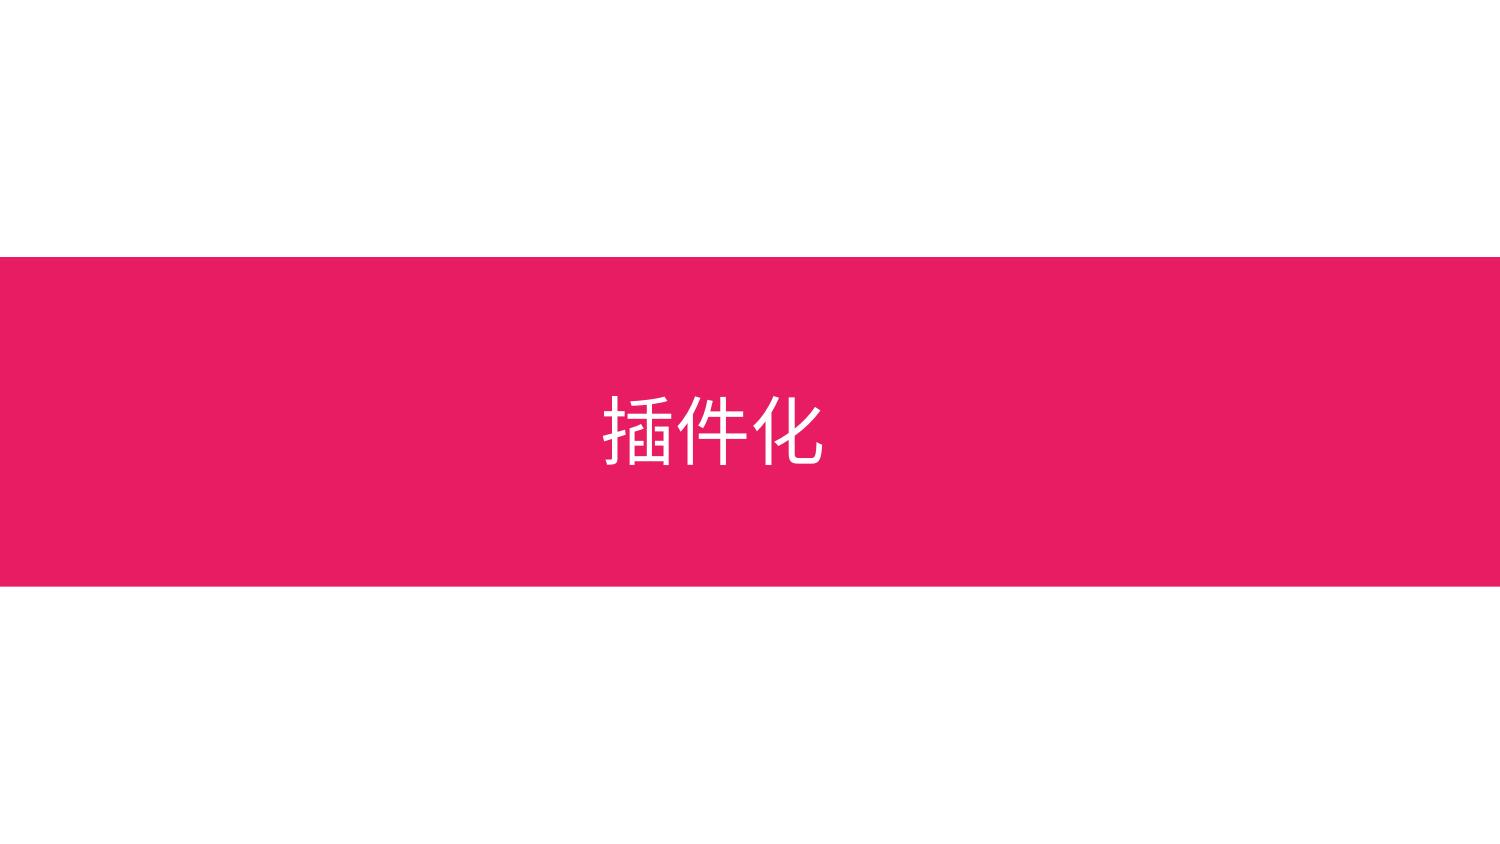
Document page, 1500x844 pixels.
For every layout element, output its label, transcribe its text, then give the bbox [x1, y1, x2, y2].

title 插件化 [600, 384, 850, 476]
